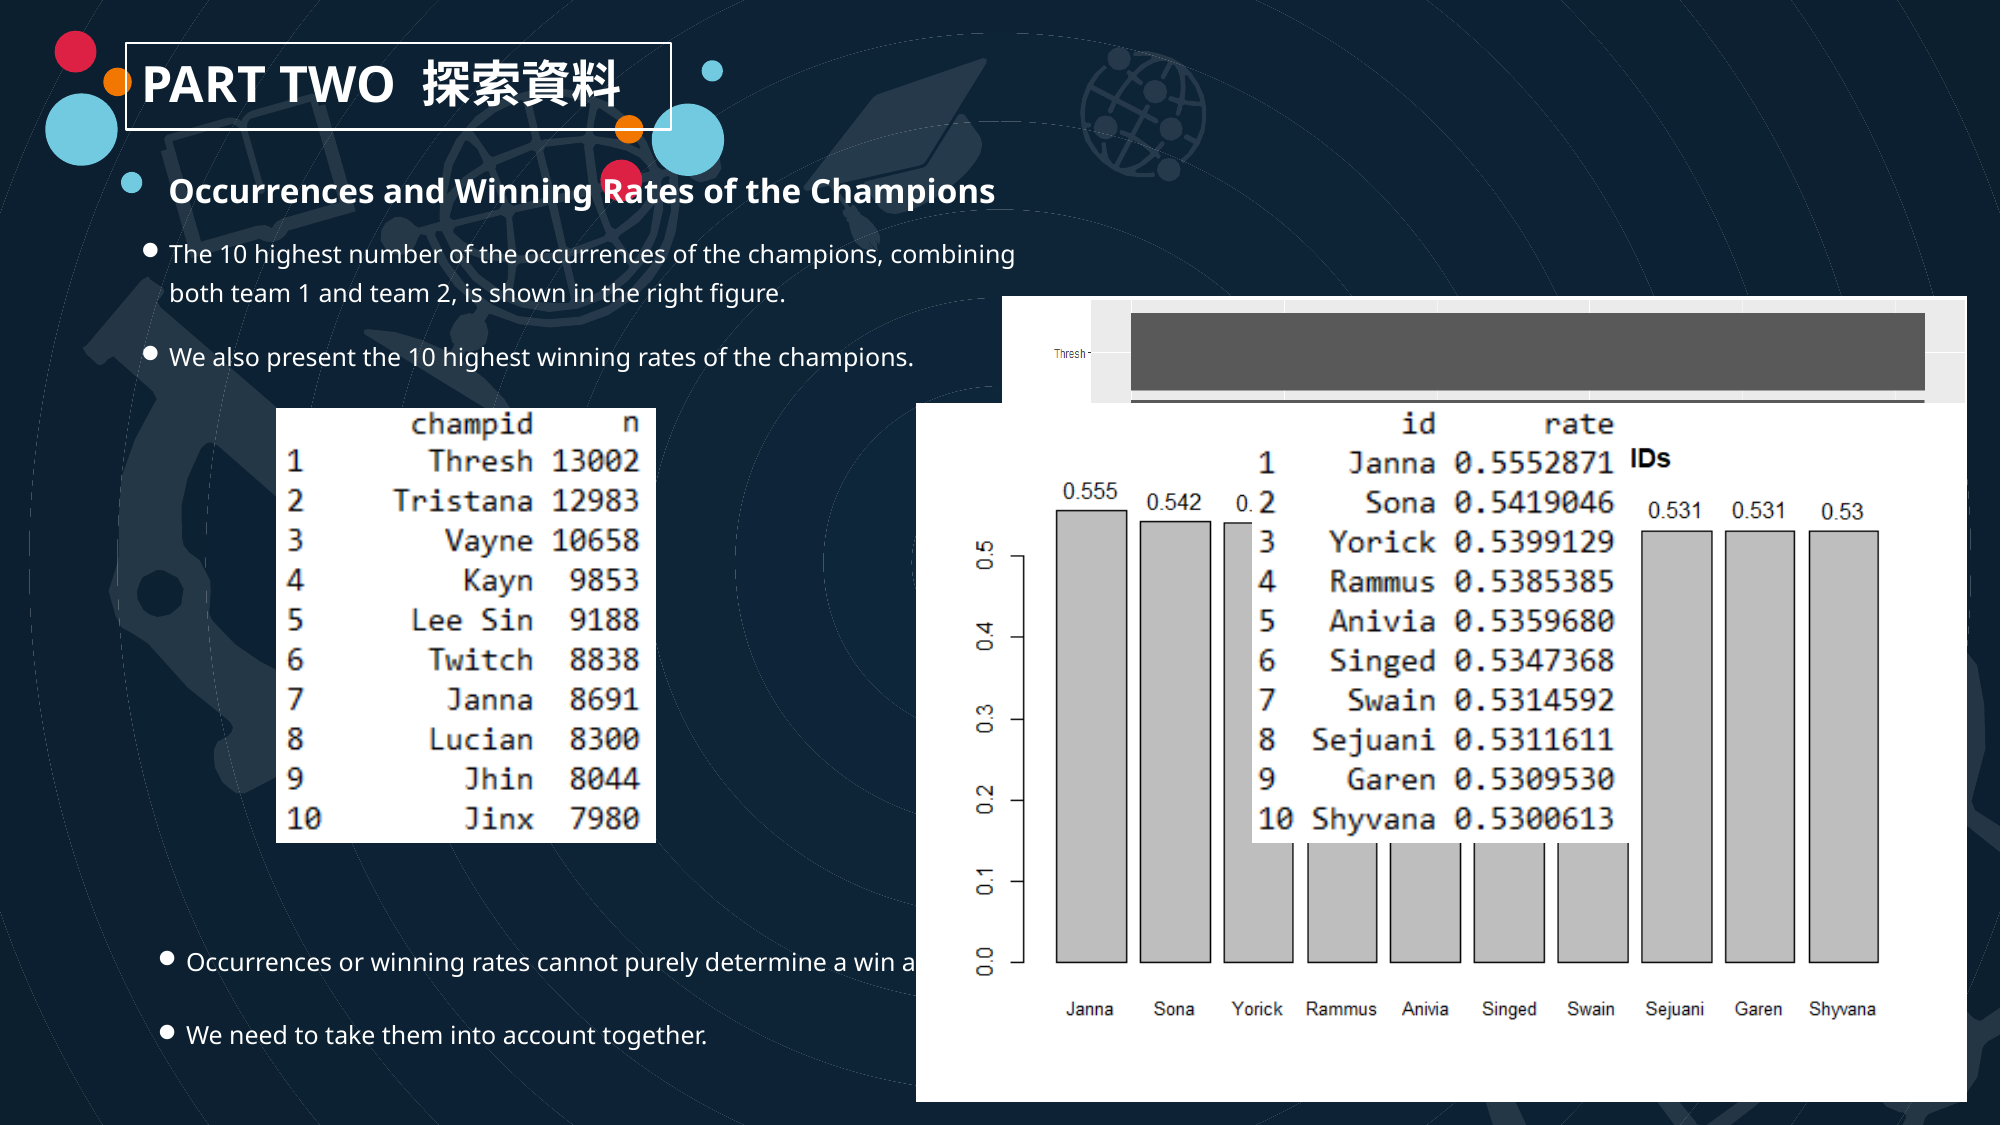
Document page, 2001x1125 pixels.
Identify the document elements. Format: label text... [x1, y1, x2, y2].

text_box We need to take them into account together. [143, 1003, 916, 1058]
text_box Occurrences or winning rates cannot purely determine a win alone! [143, 930, 916, 984]
picture [276, 408, 656, 843]
list PART TWO 探索資料 [125, 42, 672, 131]
text_box We also present the 10 highest winning rates of the champions. [126, 324, 1002, 379]
text_box Occurrences and Winning Rates of the Champions [153, 151, 1012, 218]
picture [916, 296, 1967, 1102]
text_box The 10 highest number of the occurrences of the champions, combining both team 1 and team 2, is shown in the right figure. [126, 222, 1085, 315]
